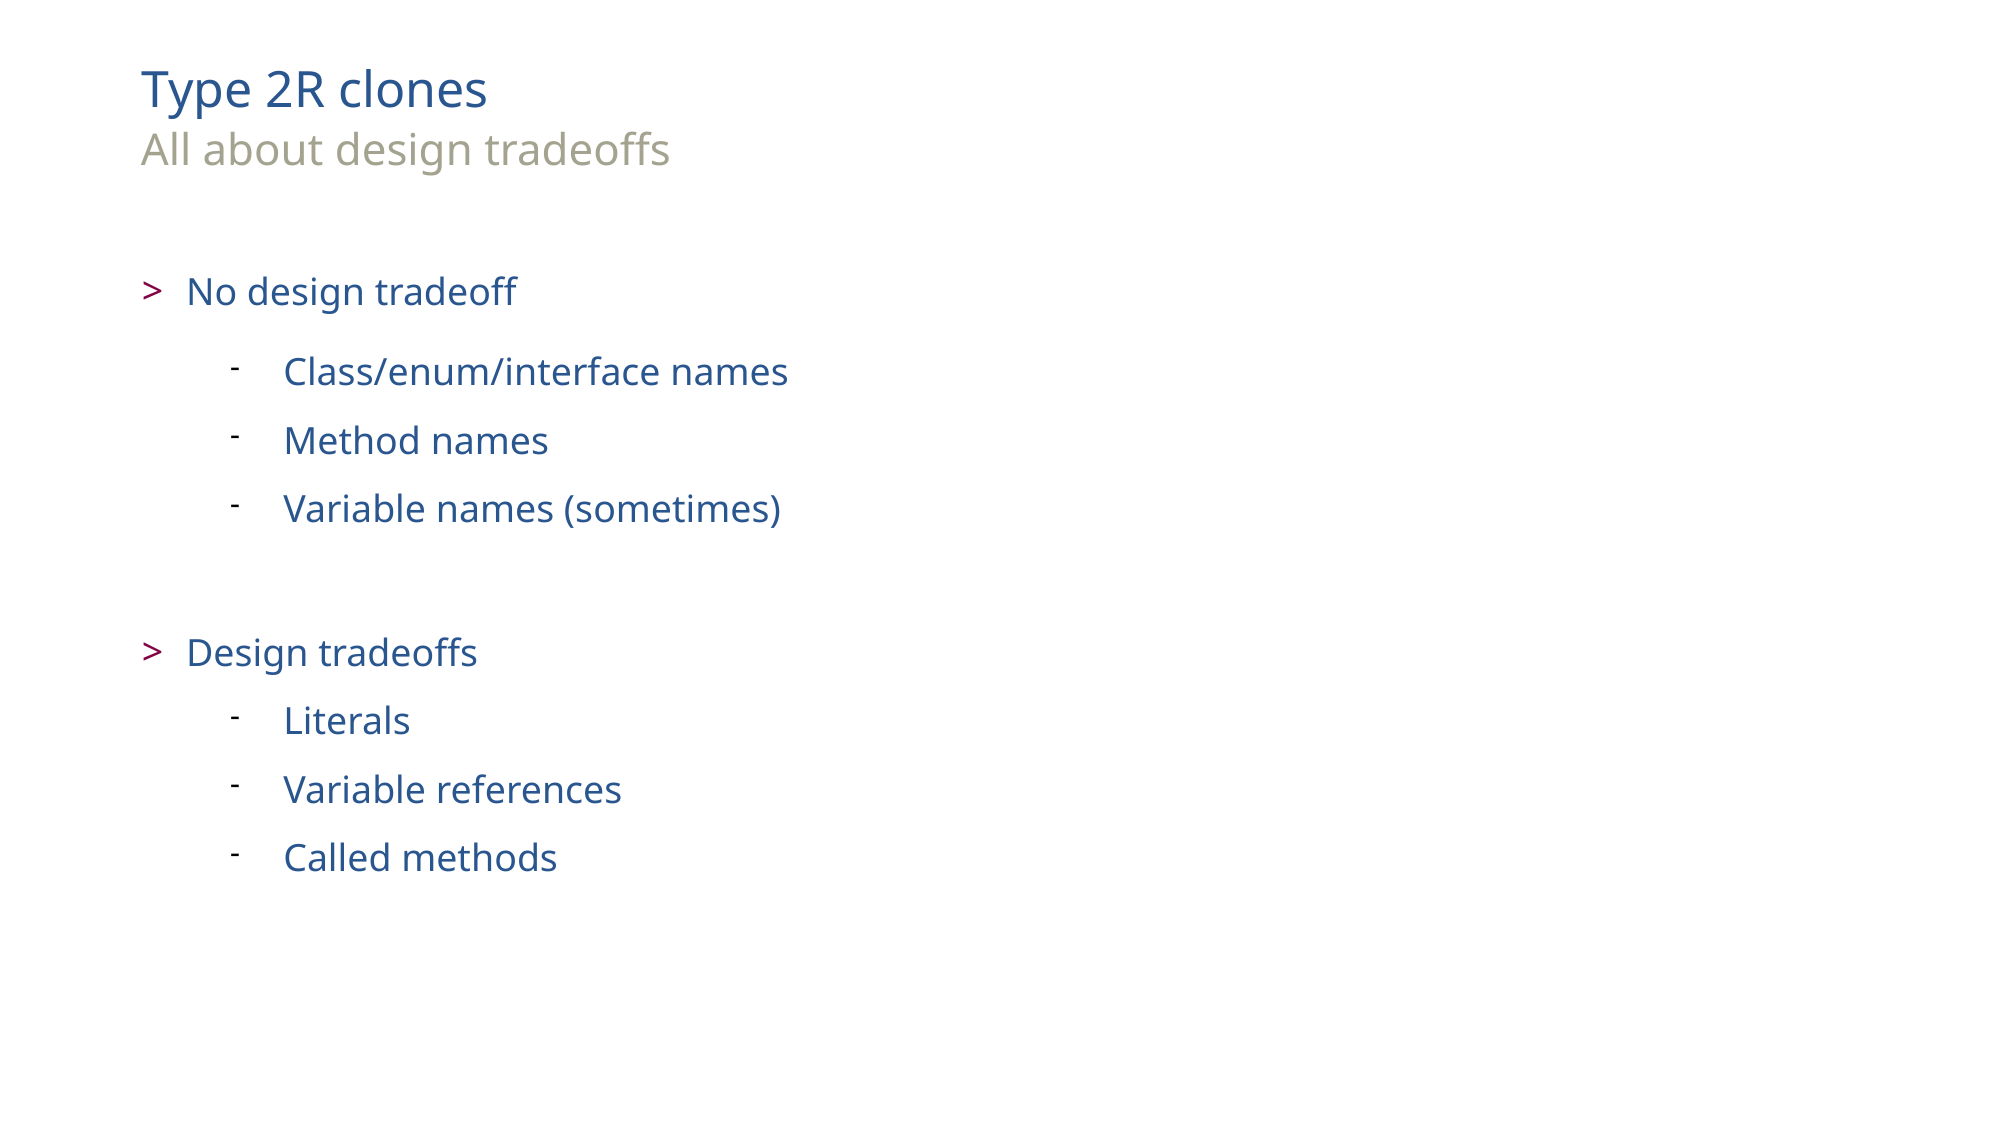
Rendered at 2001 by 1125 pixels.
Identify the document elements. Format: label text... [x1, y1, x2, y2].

text_box Type 2R clones [141, 59, 1843, 124]
text_box All about design tradeoffs [140, 124, 1842, 189]
text_box No design tradeoff Class/enum/interface names Method names Variable names (sometimes) Design tradeoffs Literals Variable references Called methods [141, 262, 1843, 1001]
